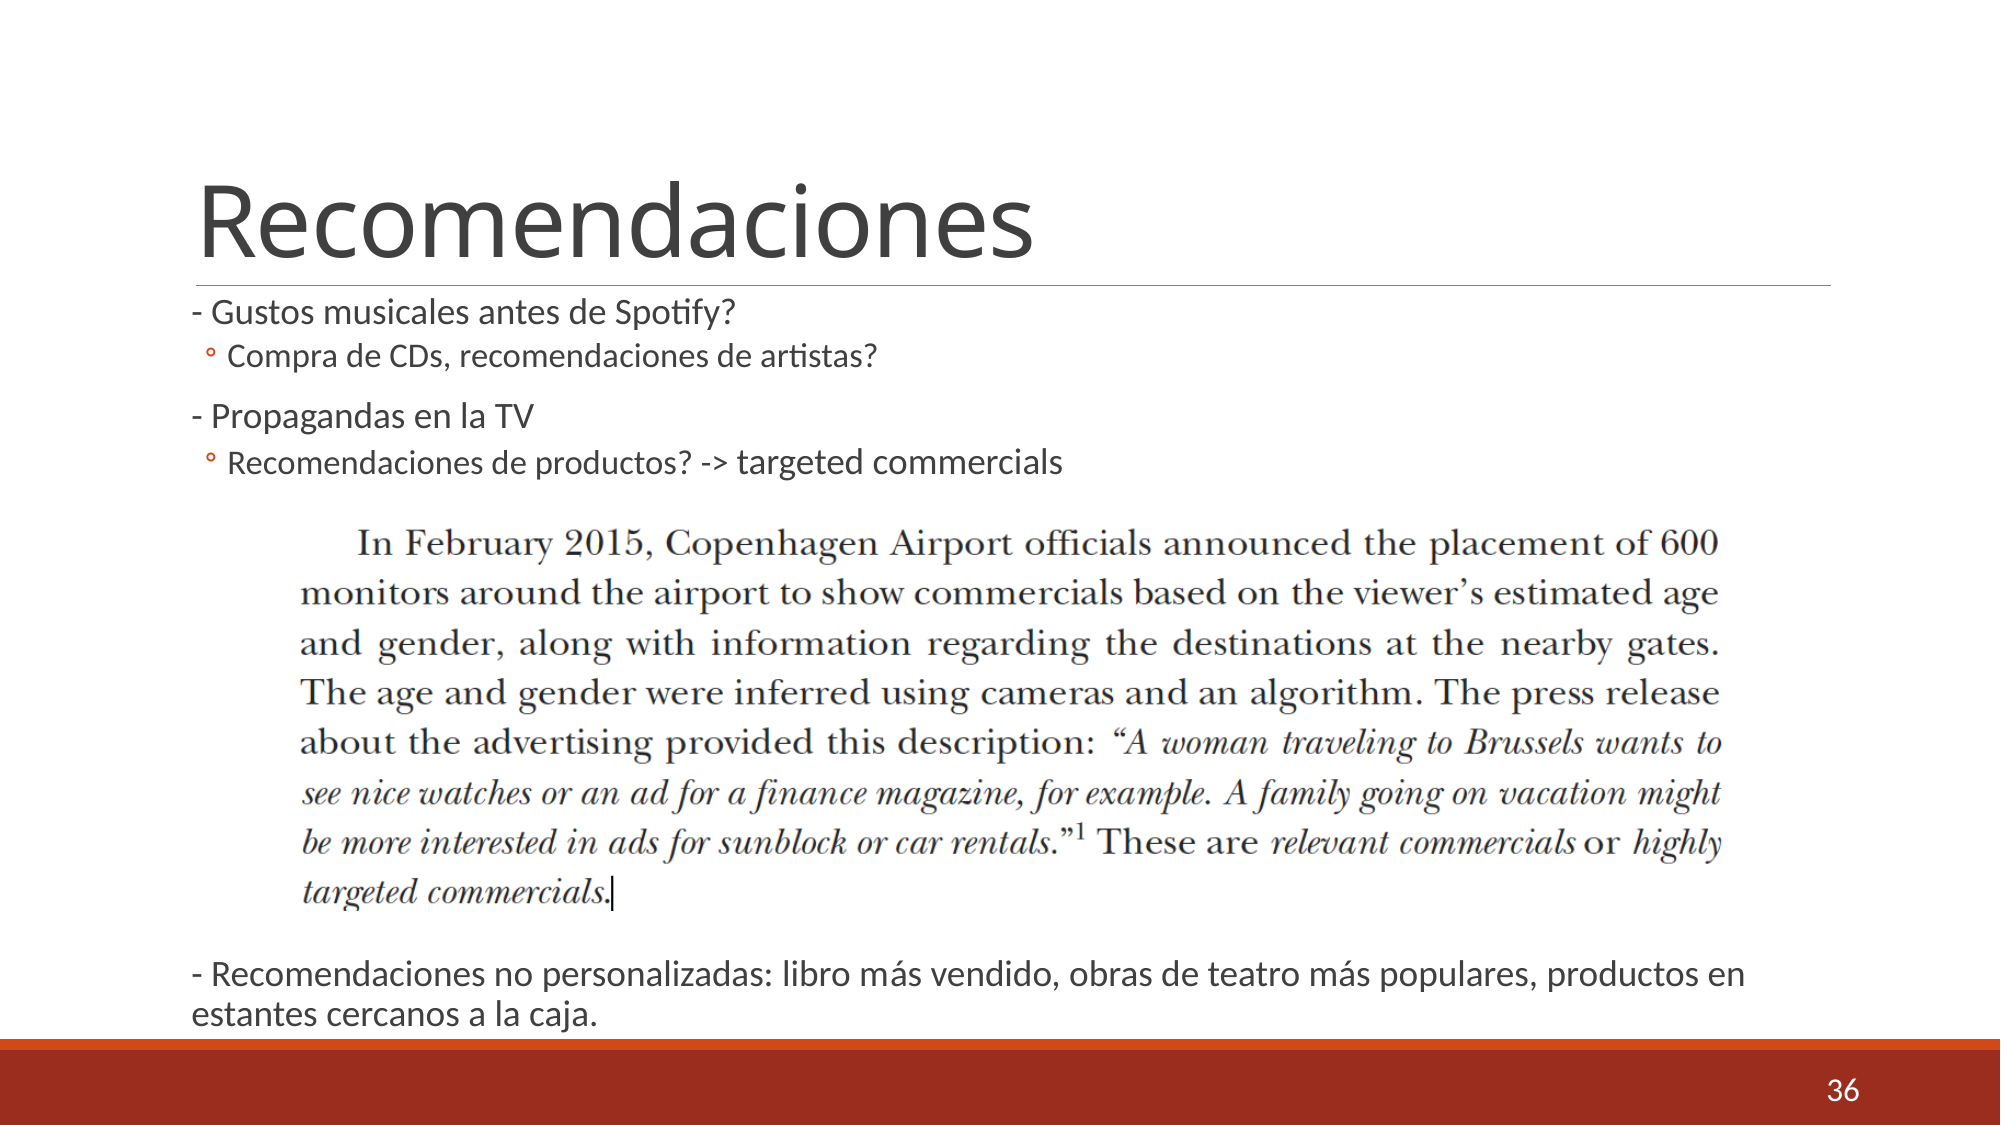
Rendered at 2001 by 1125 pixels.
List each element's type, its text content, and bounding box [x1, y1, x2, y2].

list - Gustos musicales antes de Spotify? Compra de CDs, recomendaciones de artistas? - Propagandas en la TV Recomendaciones de productos? -> targeted commercials - Recomendaciones no personalizadas: libro más vendido, obras de teatro más populares, productos en estantes cercanos a la caja. [180, 285, 1830, 1047]
title Recomendaciones [180, 47, 1830, 285]
slide_number 36 [126, 1061, 1875, 1115]
picture [289, 522, 1742, 911]
